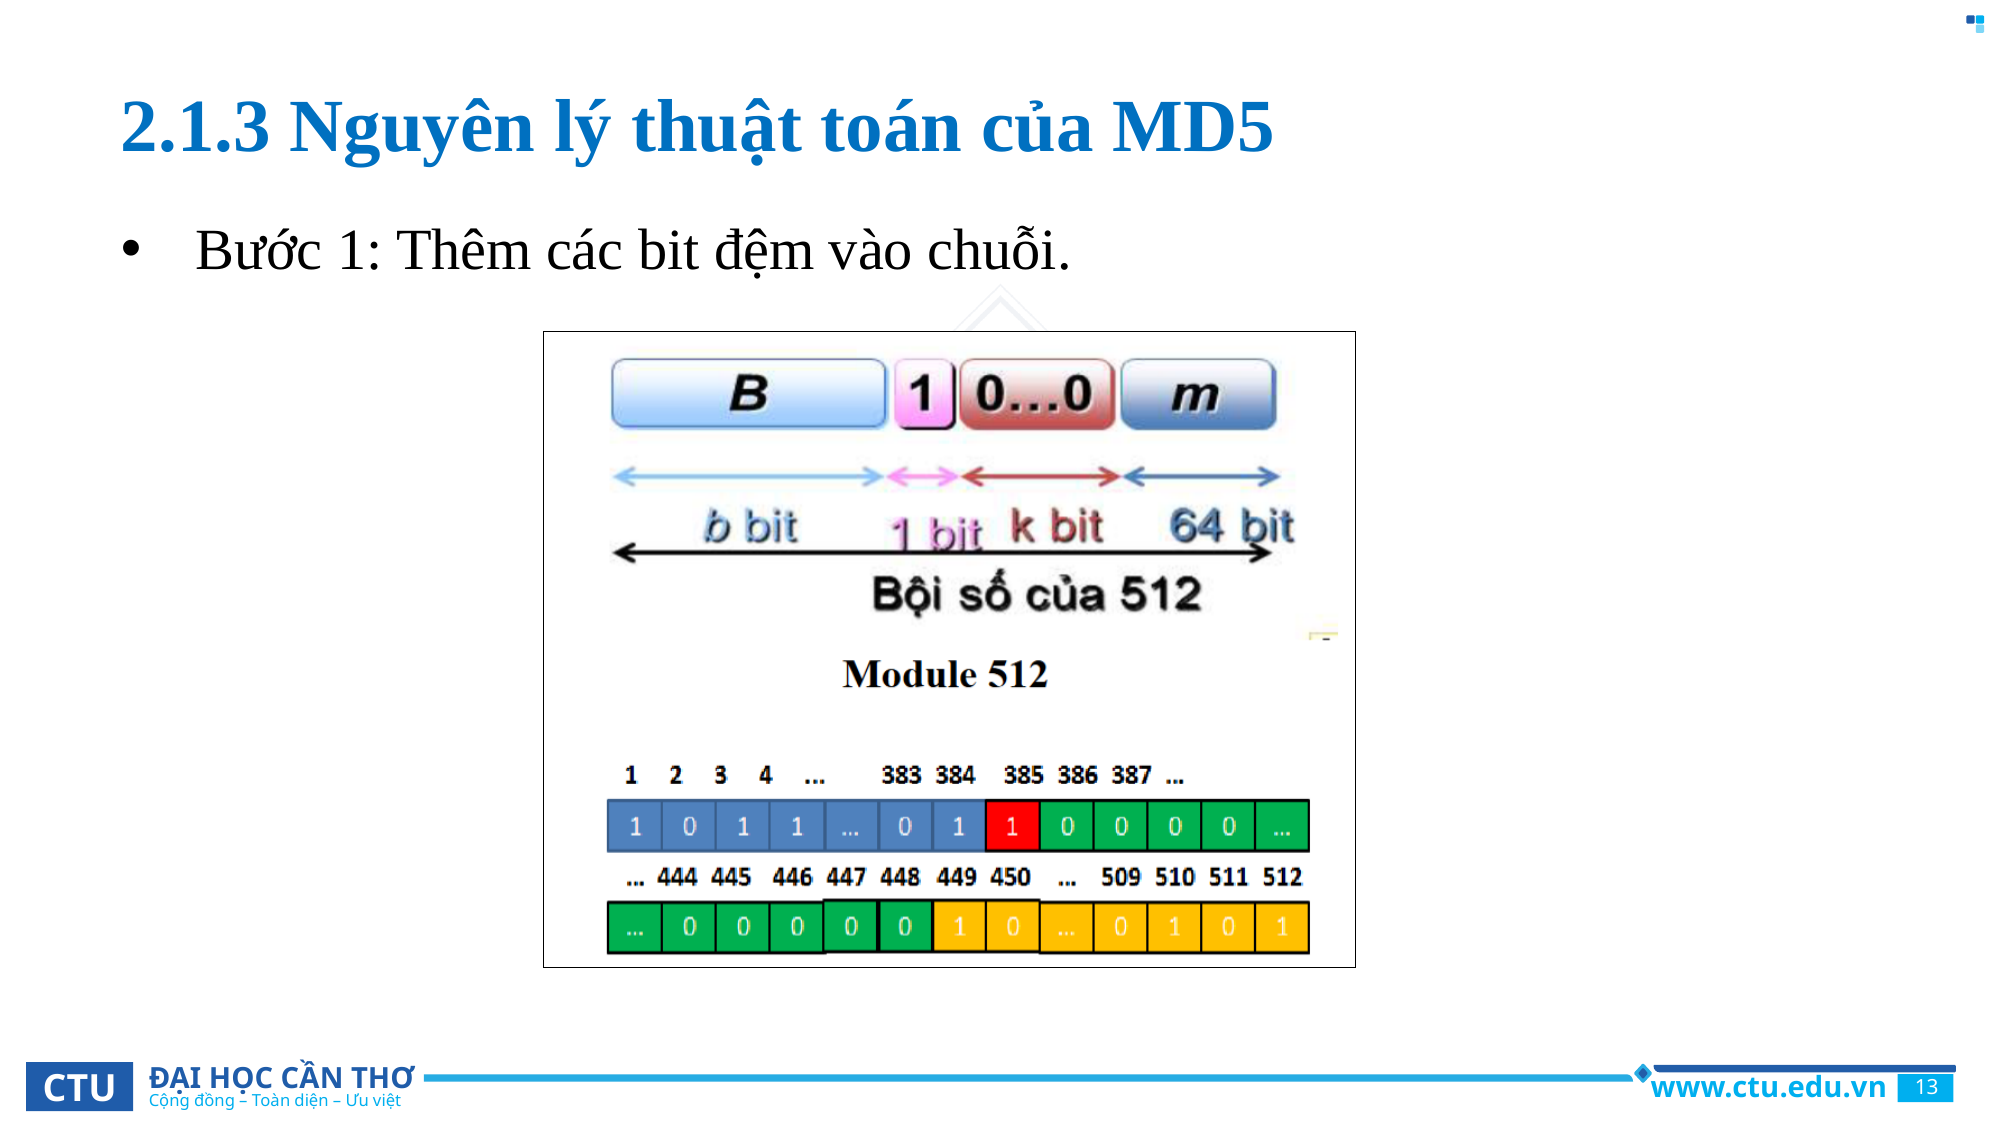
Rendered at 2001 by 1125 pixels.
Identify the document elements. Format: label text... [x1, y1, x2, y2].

picture [543, 331, 1356, 968]
subtitle Bước 1: Thêm các bit đệm vào chuỗi. [105, 211, 1928, 499]
title 2.1.3 Nguyên lý thuật toán của MD5 [105, 74, 1305, 175]
